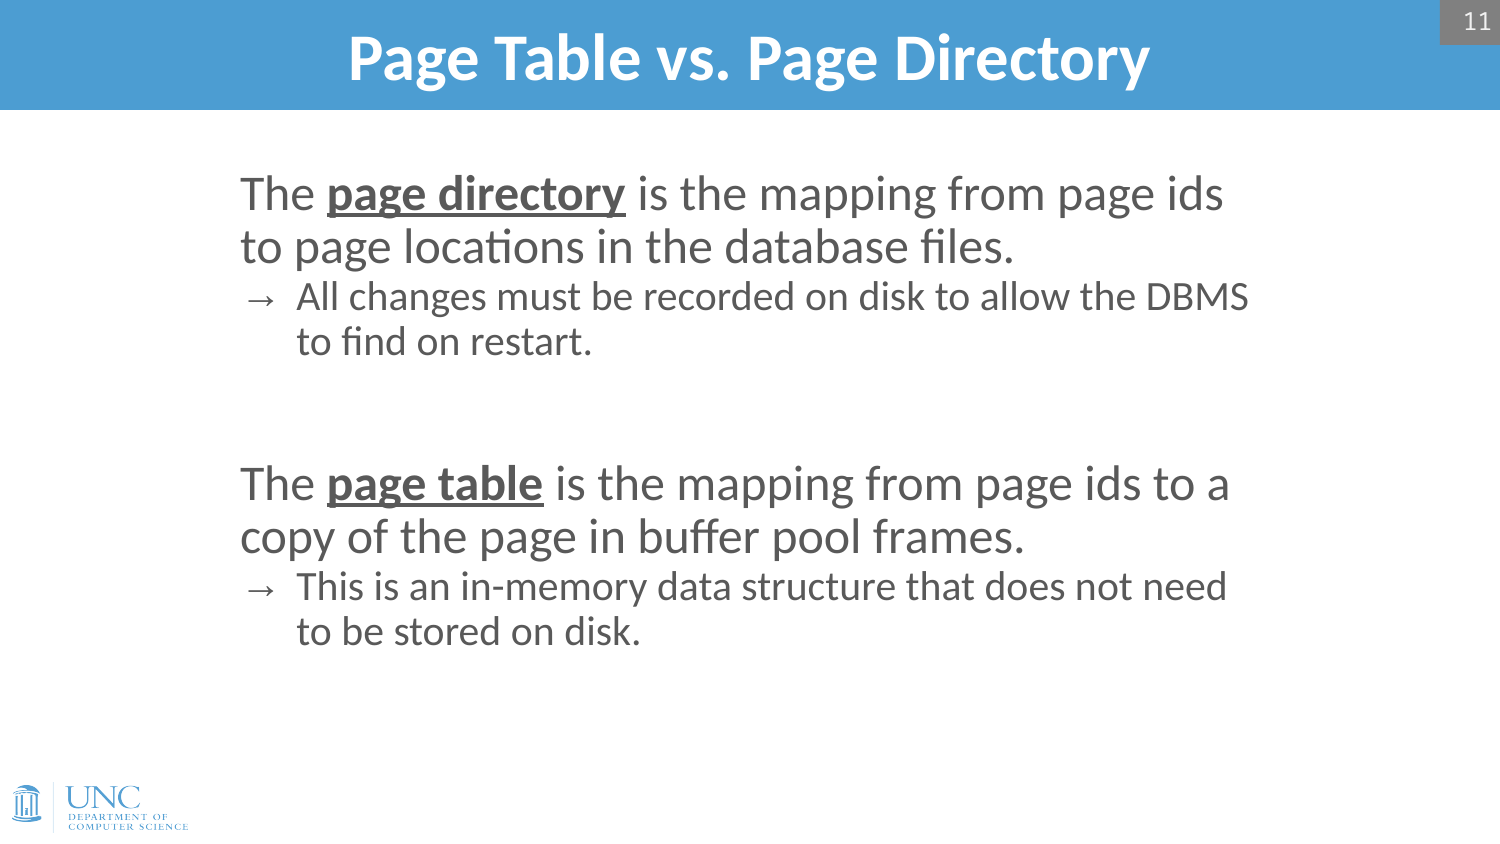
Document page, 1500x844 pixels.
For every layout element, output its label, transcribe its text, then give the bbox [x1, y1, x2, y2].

text_box 11 [1439, 0, 1500, 45]
list The page directory is the mapping from page ids to page locations in the database files. All changes must be recorded on disk to allow the DBMS to find on restart. The page table is the mapping from page ids to a copy of the page in buffer pool frames. This is an in-memory data structure that does not need to be stored on disk. [225, 159, 1275, 760]
title Page Table vs. Page Directory [0, 0, 1500, 110]
picture [12, 782, 188, 833]
